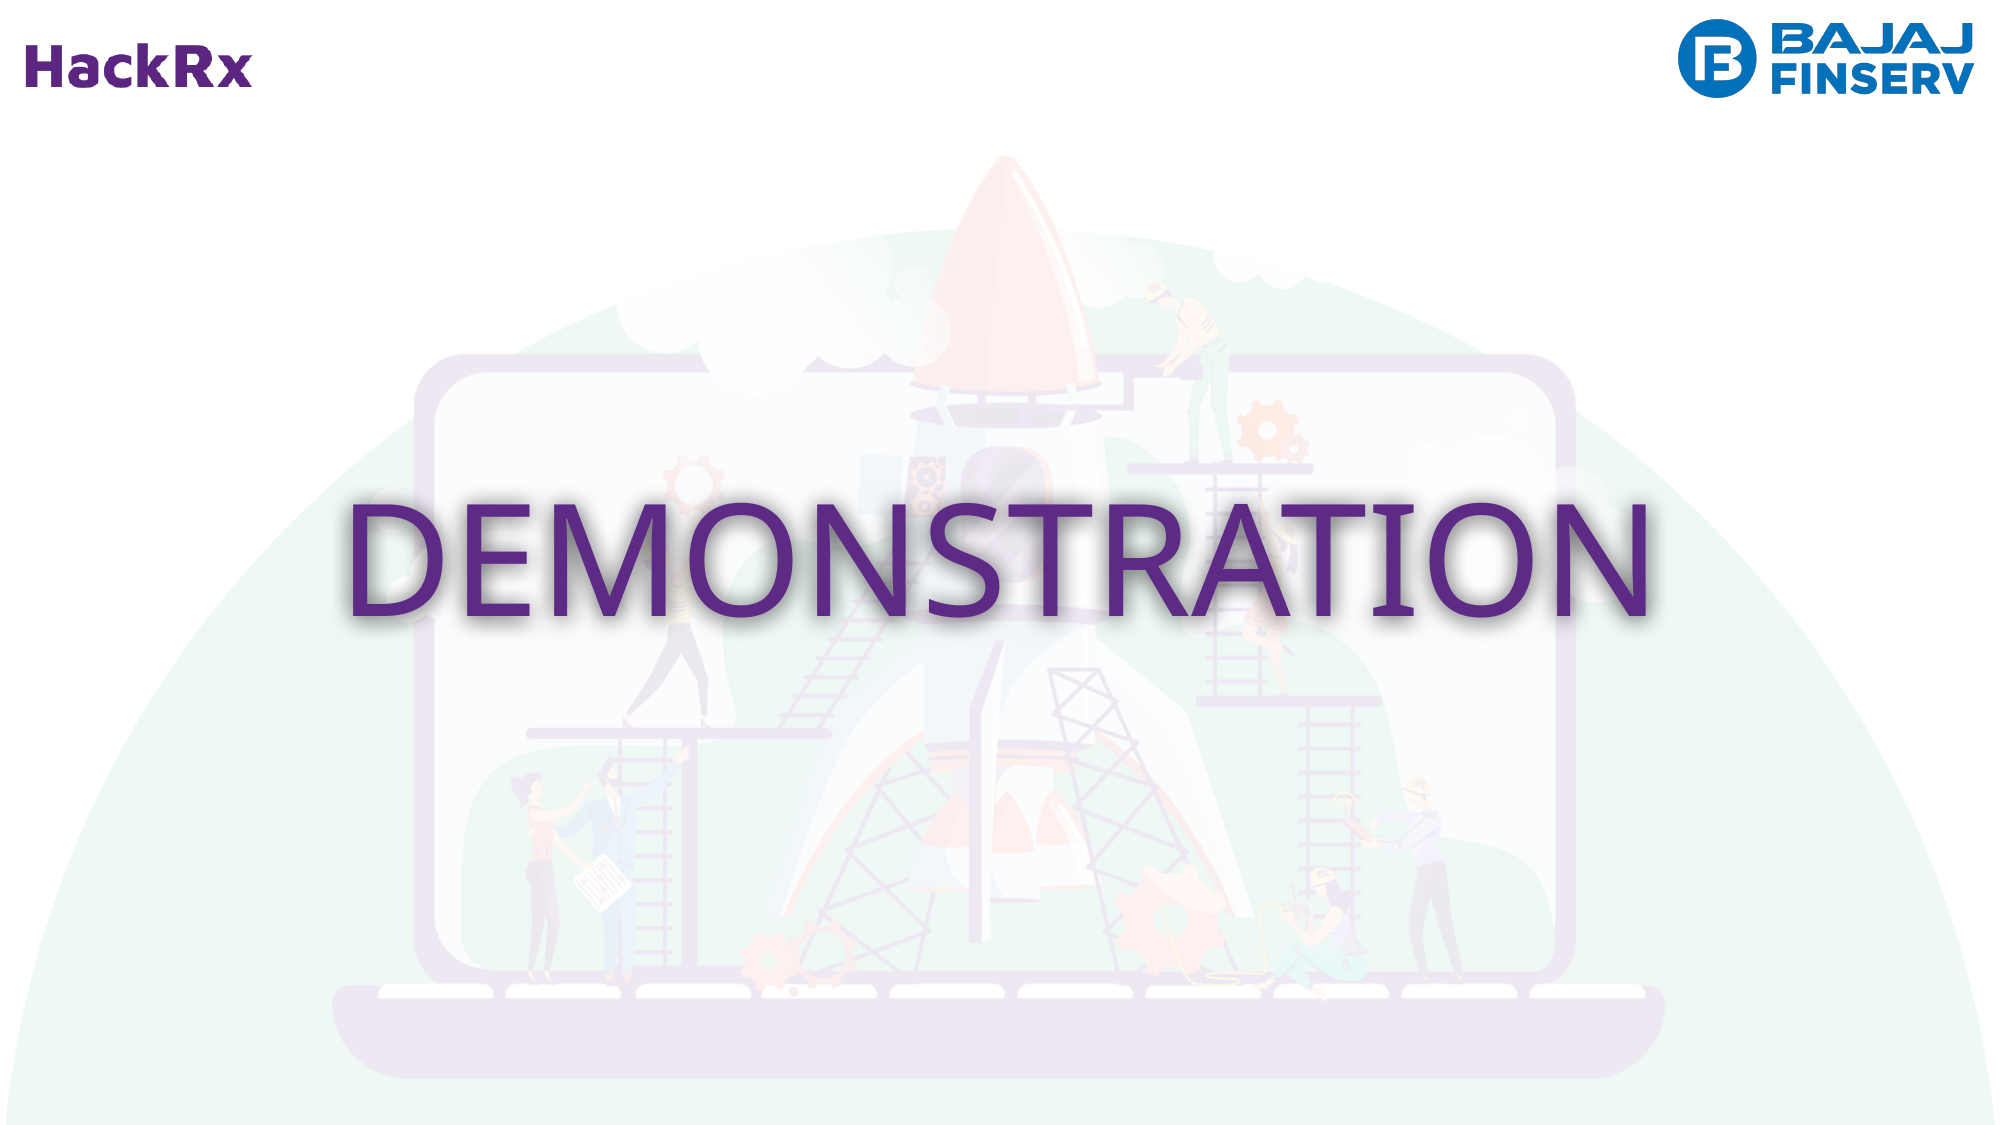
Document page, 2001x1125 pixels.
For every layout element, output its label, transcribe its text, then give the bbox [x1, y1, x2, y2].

title DEMONSTRATION [249, 466, 1750, 659]
picture [0, 0, 2000, 1125]
